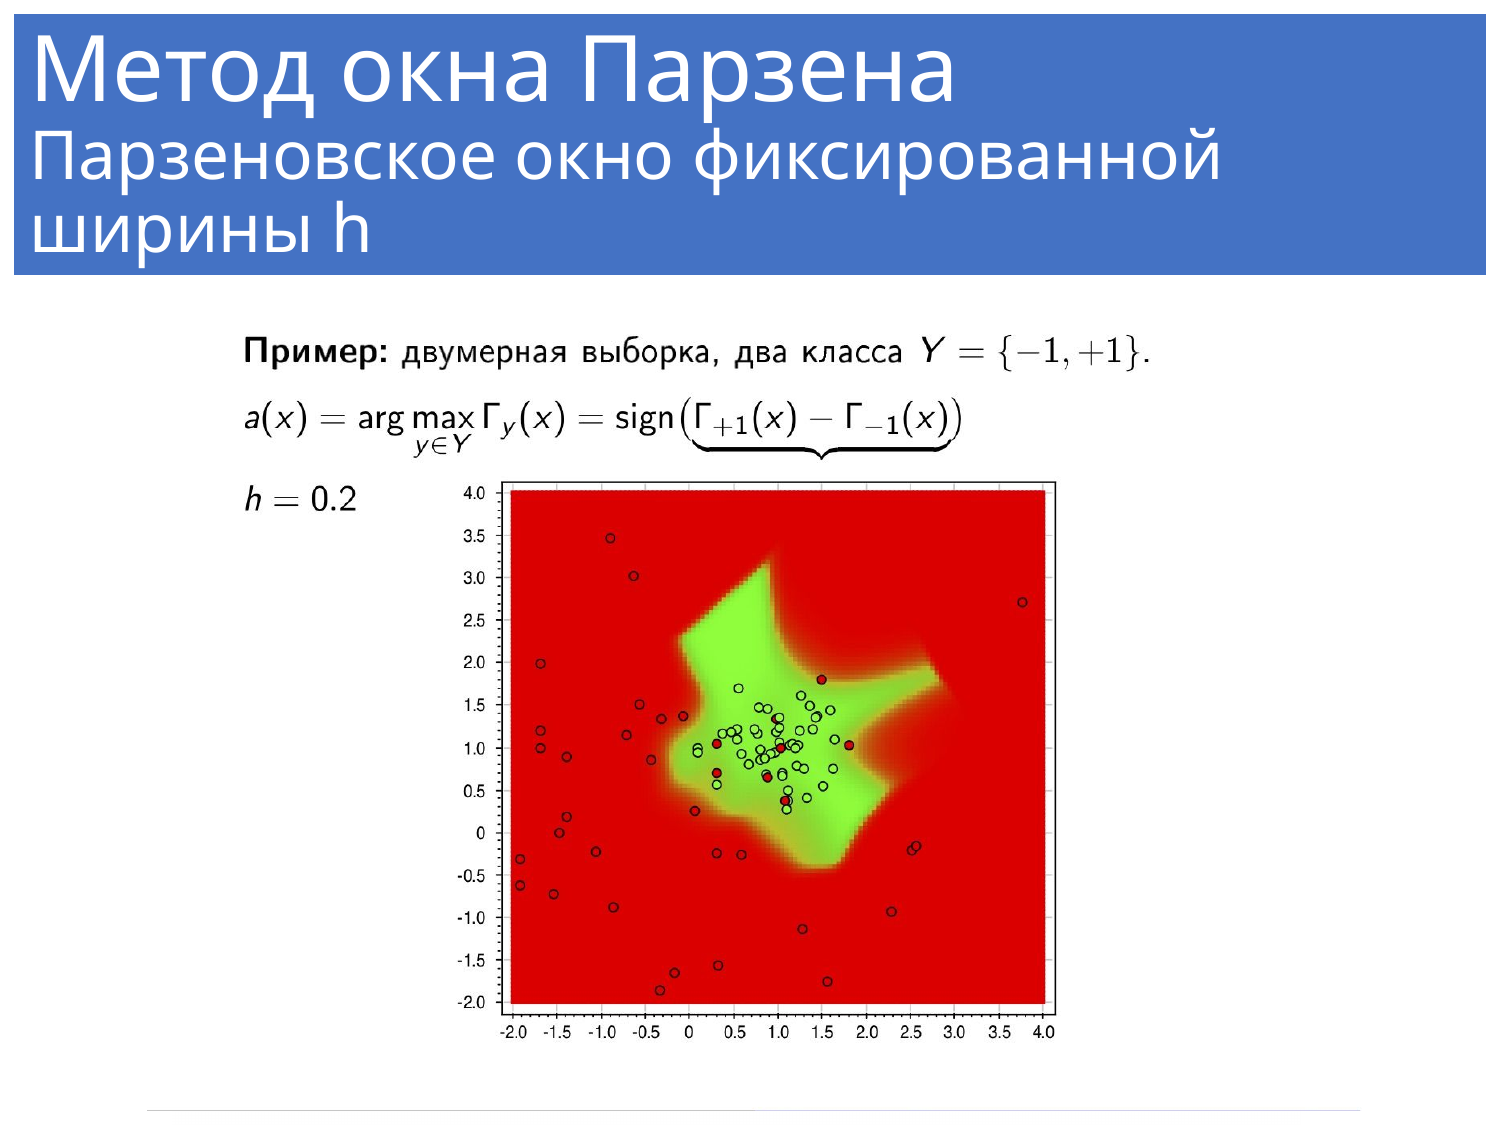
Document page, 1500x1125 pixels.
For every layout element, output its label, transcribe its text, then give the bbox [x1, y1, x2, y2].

picture [147, 295, 1362, 1125]
title Метод окна Парзена Парзеновское окно фиксированной ширины h [14, 14, 1486, 275]
